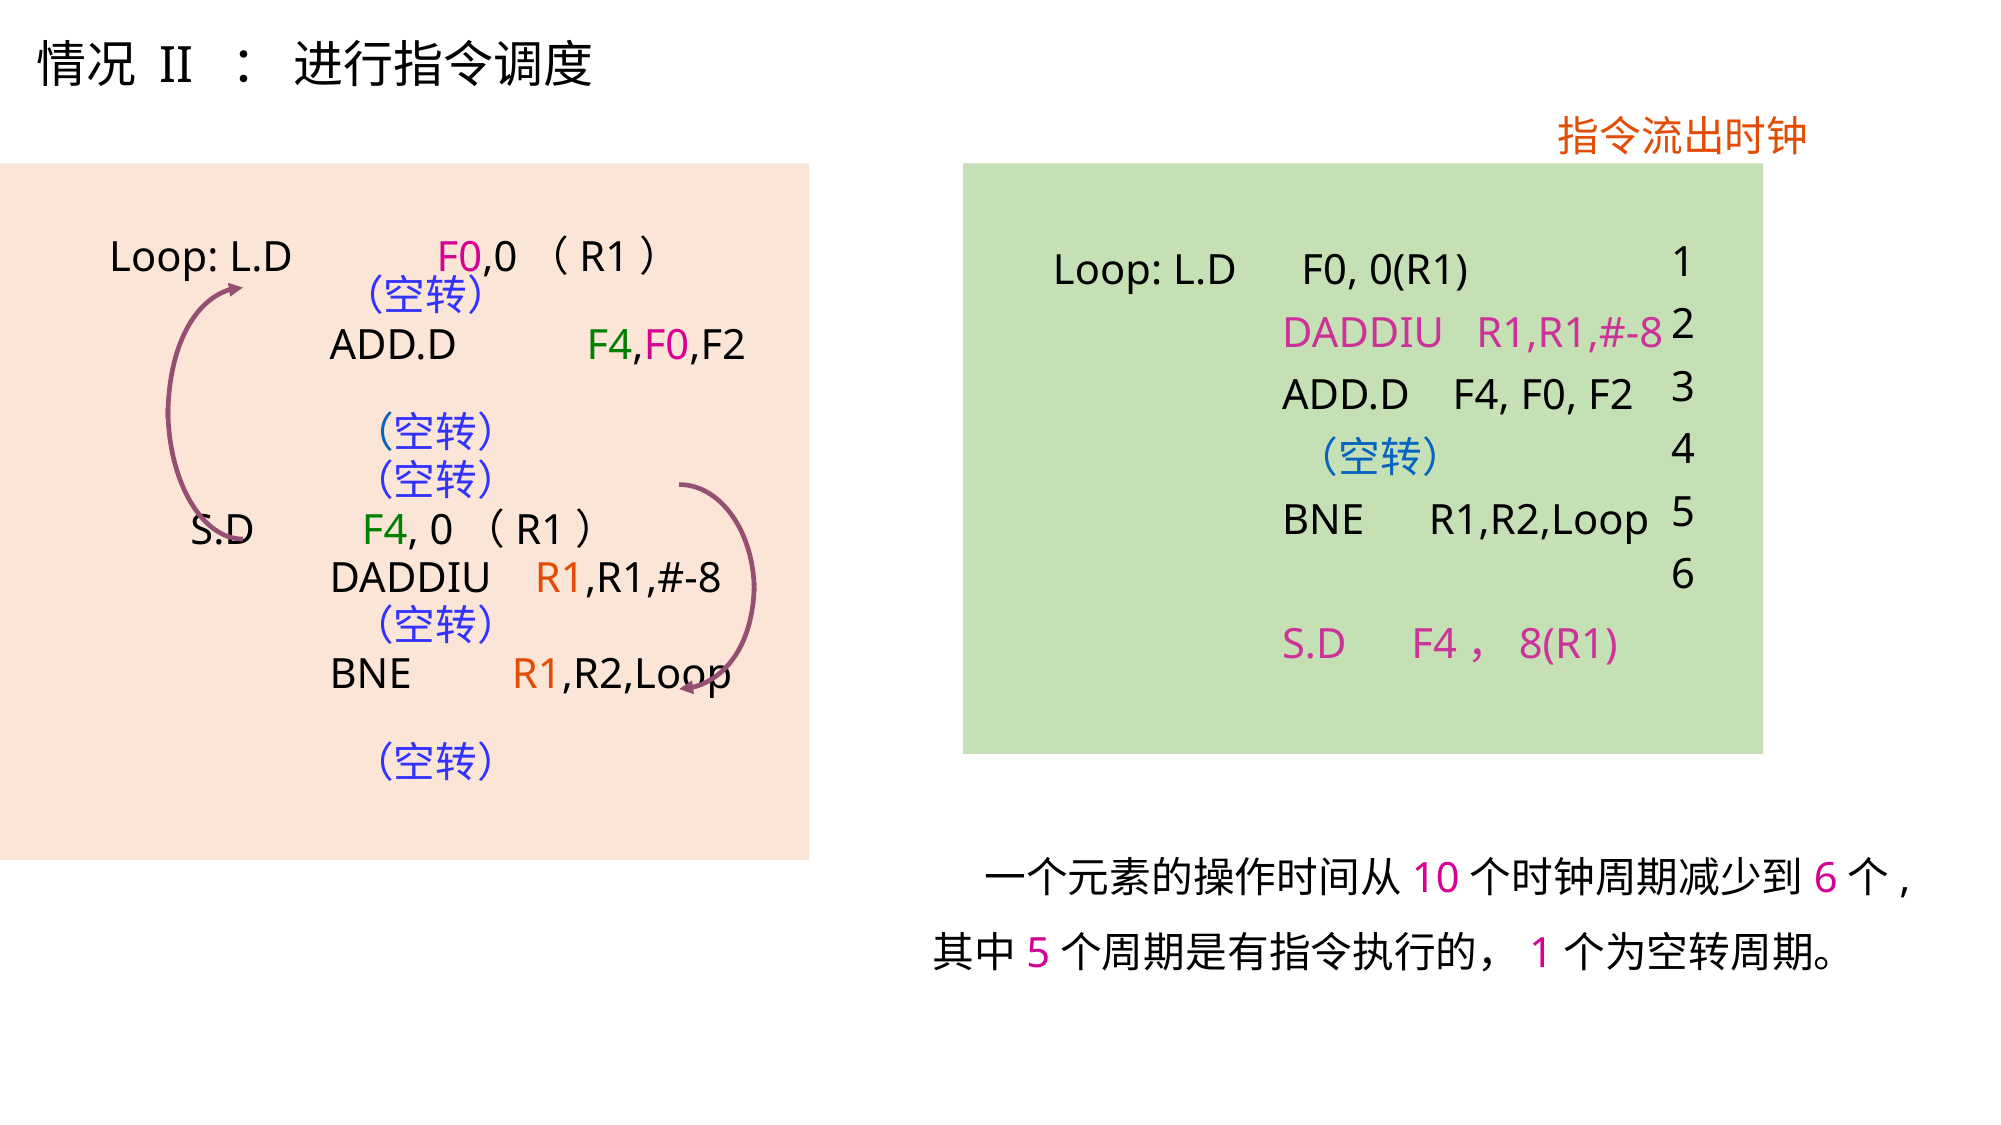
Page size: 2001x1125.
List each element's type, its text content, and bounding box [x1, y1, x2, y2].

text_box Loop: L.D F0, 0(R1) DADDIU R1,R1,#-8 ADD.D F4, F0, F2 （空转） BNE R1,R2,Loop S.D F4，8(R1) [963, 163, 1540, 754]
text_box Loop: L.D F0,0（R1） （空转） ADD.D F4,F0,F2 （空转） （空转） S.D F4, 0（R1） DADDIU R1,R1,#-8 （空转） BNE R1,R2,Loop （空转） [0, 163, 810, 861]
text_box 一个元素的操作时间从10个时钟周期减少到6个,其中5个周期是有指令执行的，1个为空转周期。 [918, 818, 1918, 983]
text_box 情况 II ： 进行指令调度 [21, 0, 1530, 101]
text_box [679, 484, 755, 689]
text_box 指令流出时钟 1 2 3 4 5 6 [1540, 89, 1826, 858]
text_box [167, 287, 243, 540]
